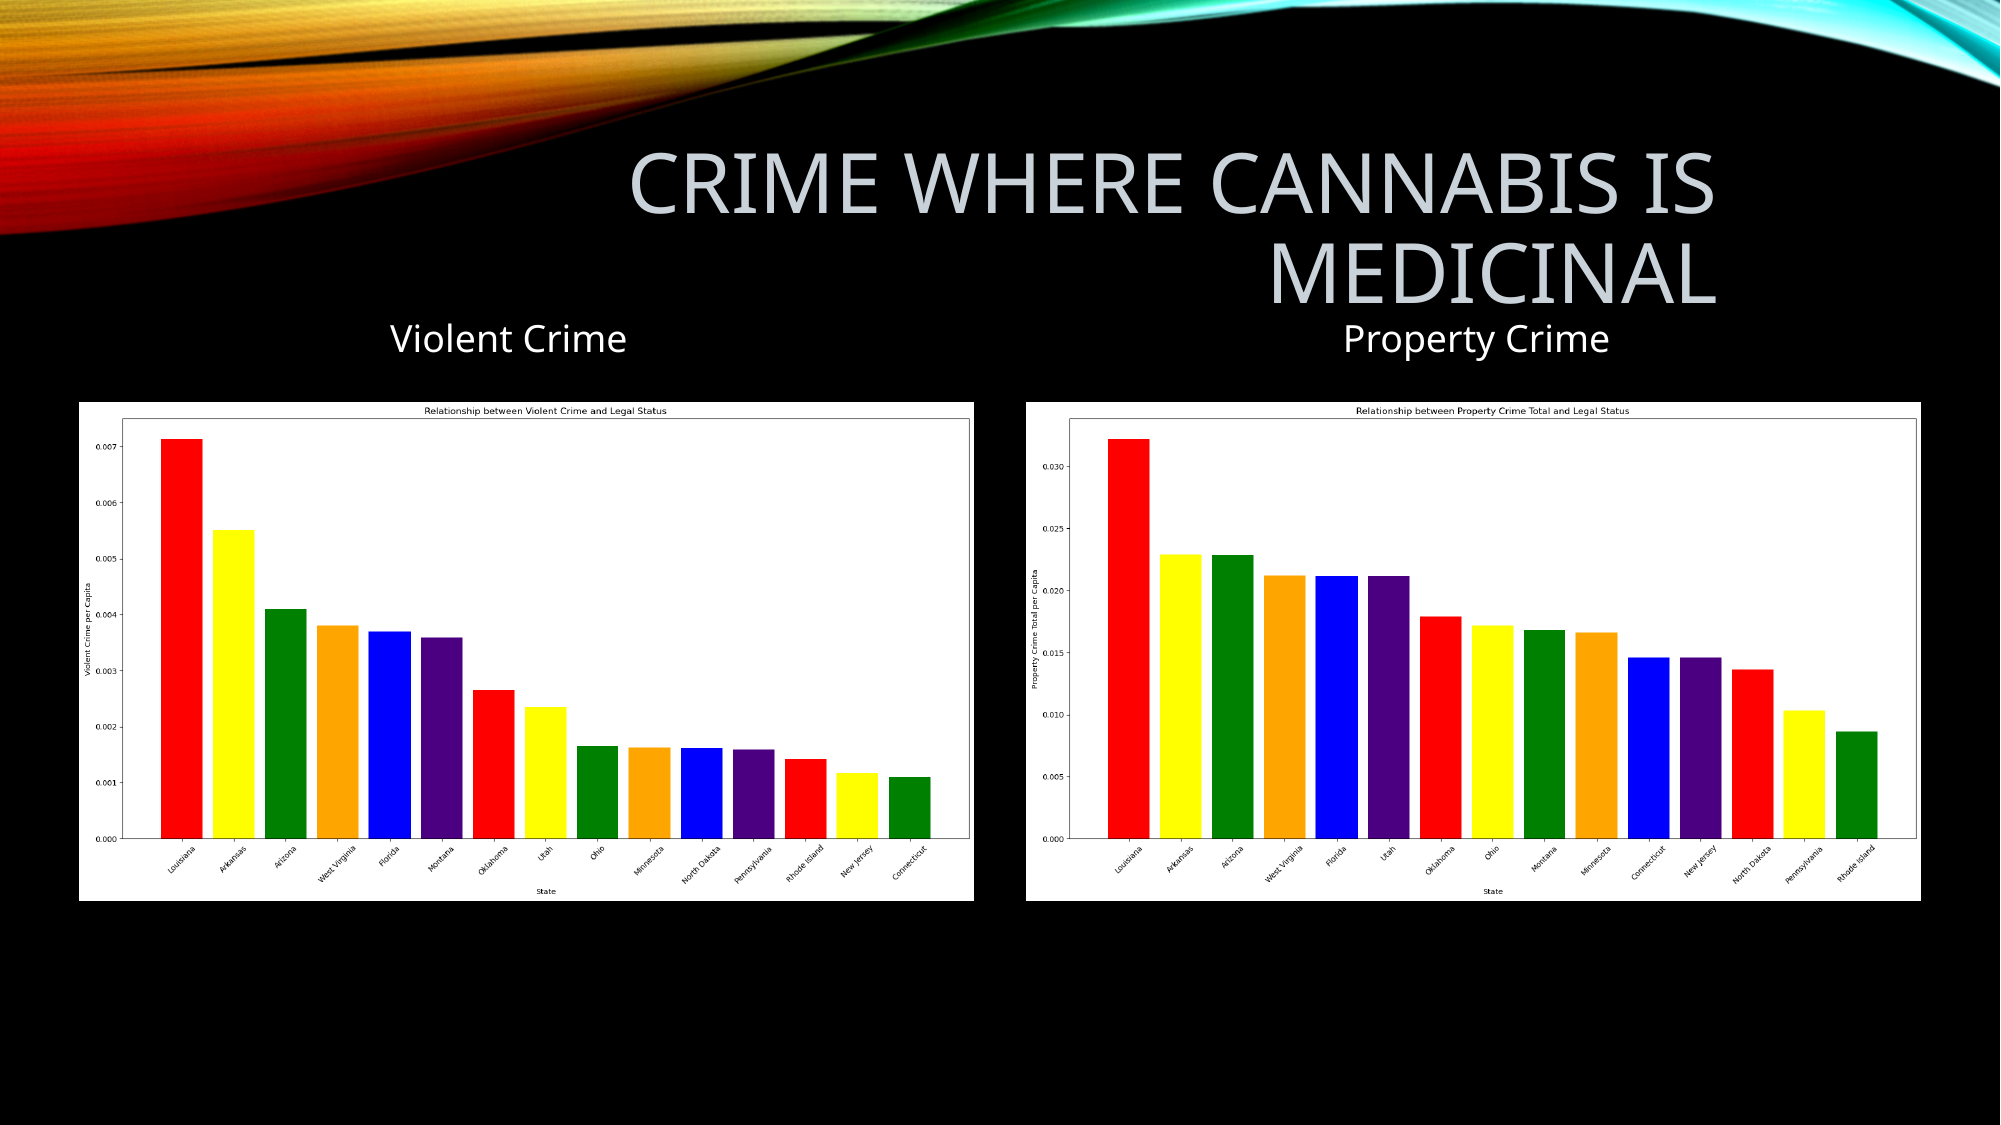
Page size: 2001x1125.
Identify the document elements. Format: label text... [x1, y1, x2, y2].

picture [79, 402, 974, 902]
text_box Property Crime [1328, 307, 1626, 367]
picture [0, 0, 2000, 237]
text_box Violent Crime [375, 307, 643, 367]
picture [1026, 402, 1921, 902]
title Crime where Cannabis is Medicinal [320, 125, 1733, 338]
